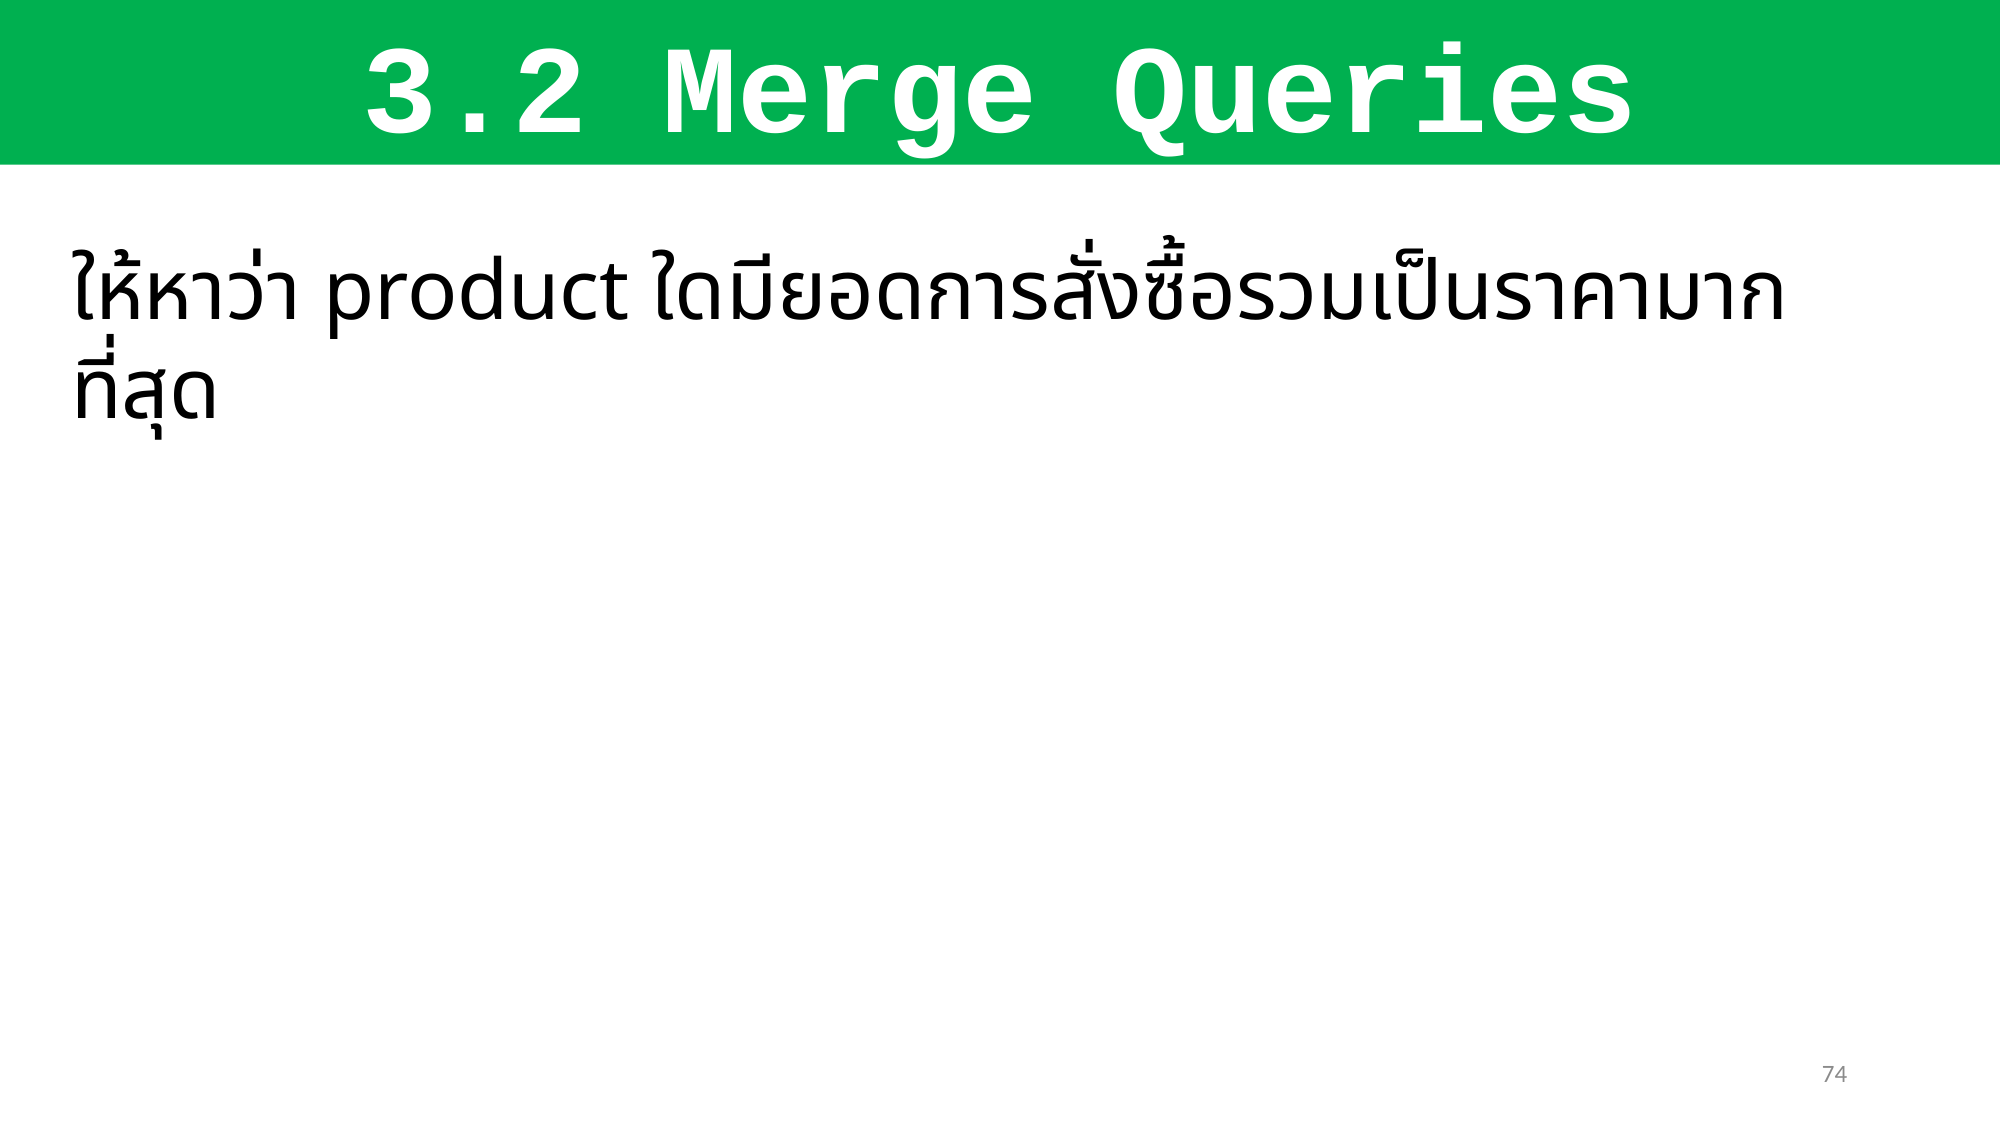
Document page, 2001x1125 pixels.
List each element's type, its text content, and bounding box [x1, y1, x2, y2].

text_box ให้หาว่า product ใดมียอดการสั่งซื้อรวมเป็นราคามากที่สุด [56, 228, 1886, 444]
slide_number 74 [1412, 1042, 1863, 1103]
text_box 3.2 Merge Queries [0, 0, 2000, 165]
